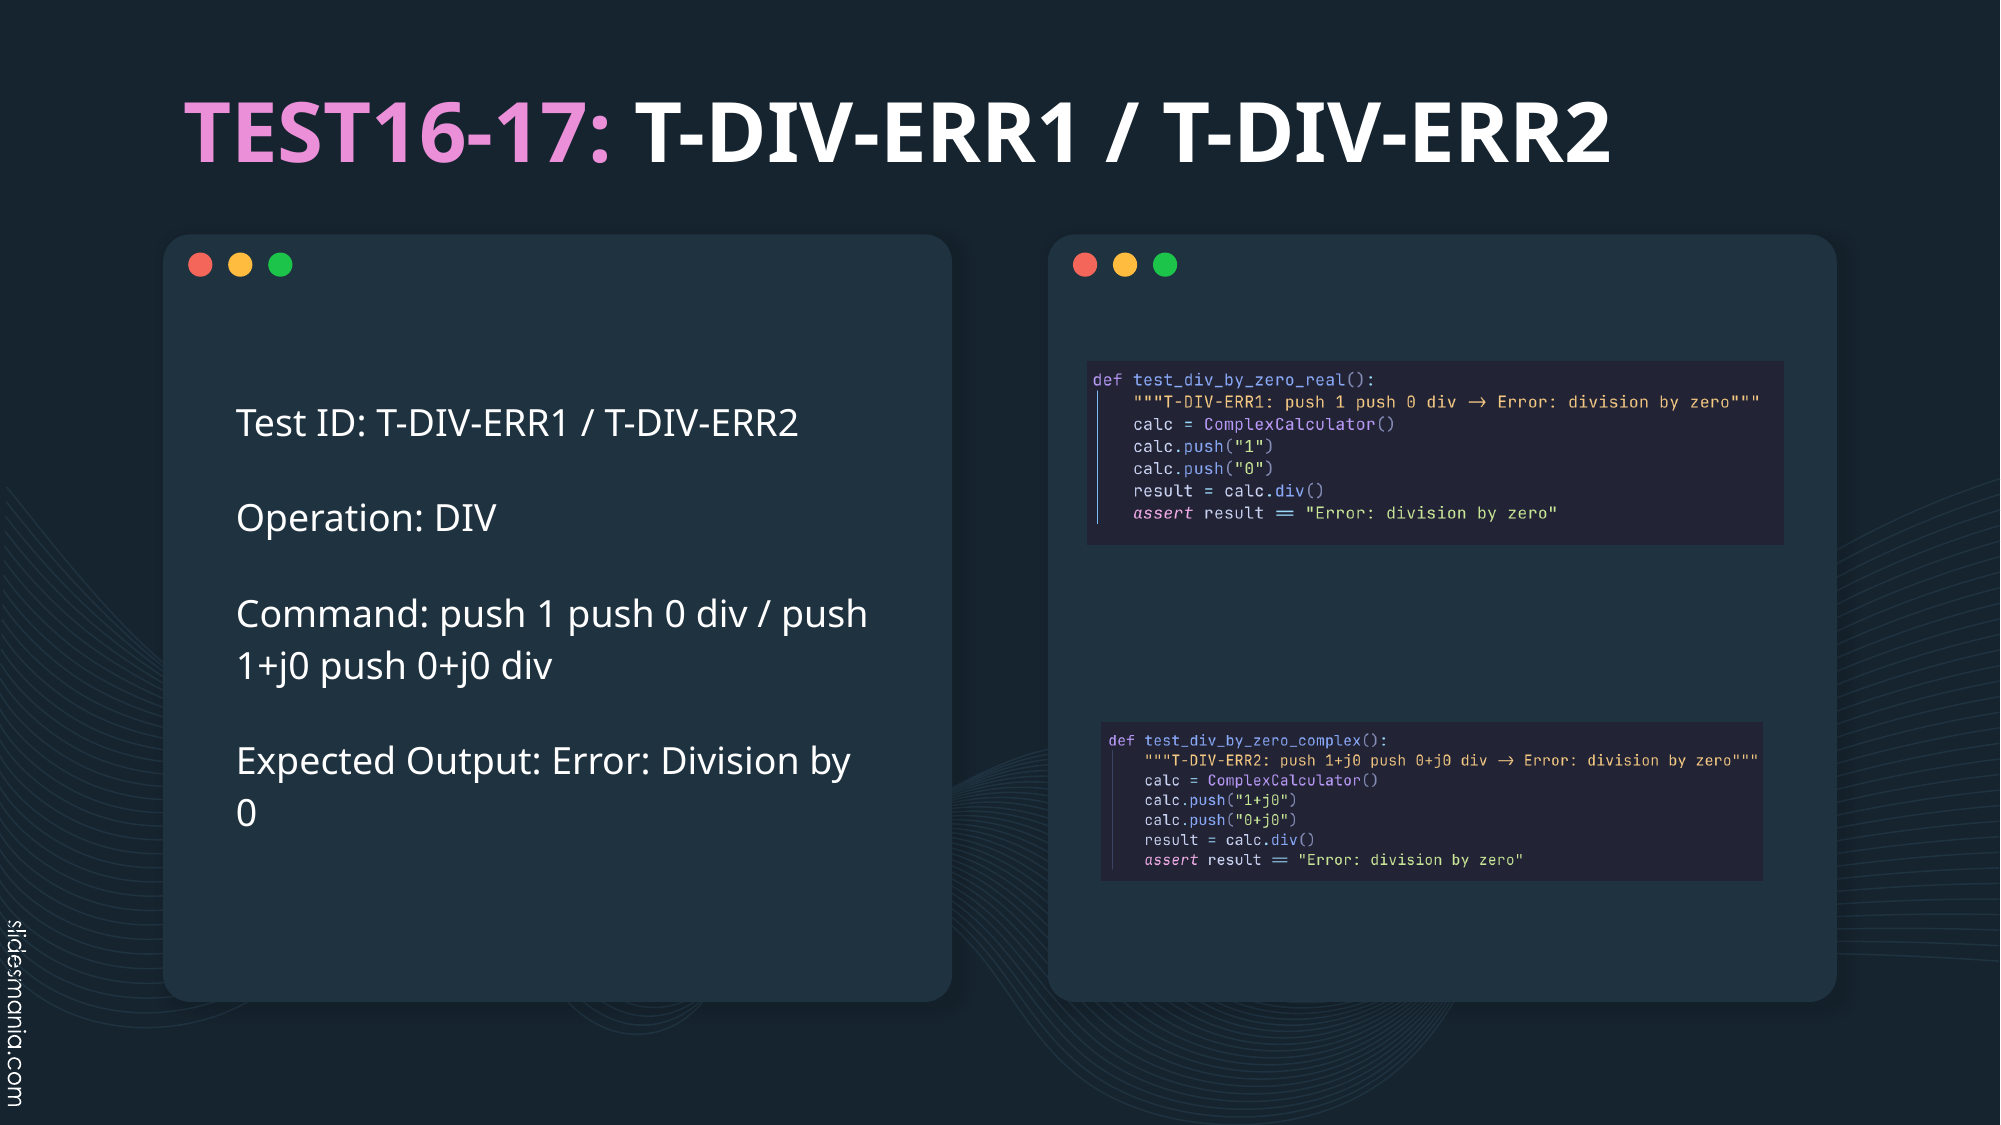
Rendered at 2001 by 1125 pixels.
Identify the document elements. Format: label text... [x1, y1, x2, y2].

picture [1100, 721, 1763, 881]
title TEST16-17: T-DIV-ERR1 / T-DIV-ERR2 [163, 59, 1822, 185]
picture [1087, 361, 1784, 546]
list Test ID: T-DIV-ERR1 / T-DIV-ERR2 Operation: DIV Command: push 1 push 0 div / push 1+j0 push 0+j0 div Expected Output: Error: Division by 0 [215, 372, 898, 962]
